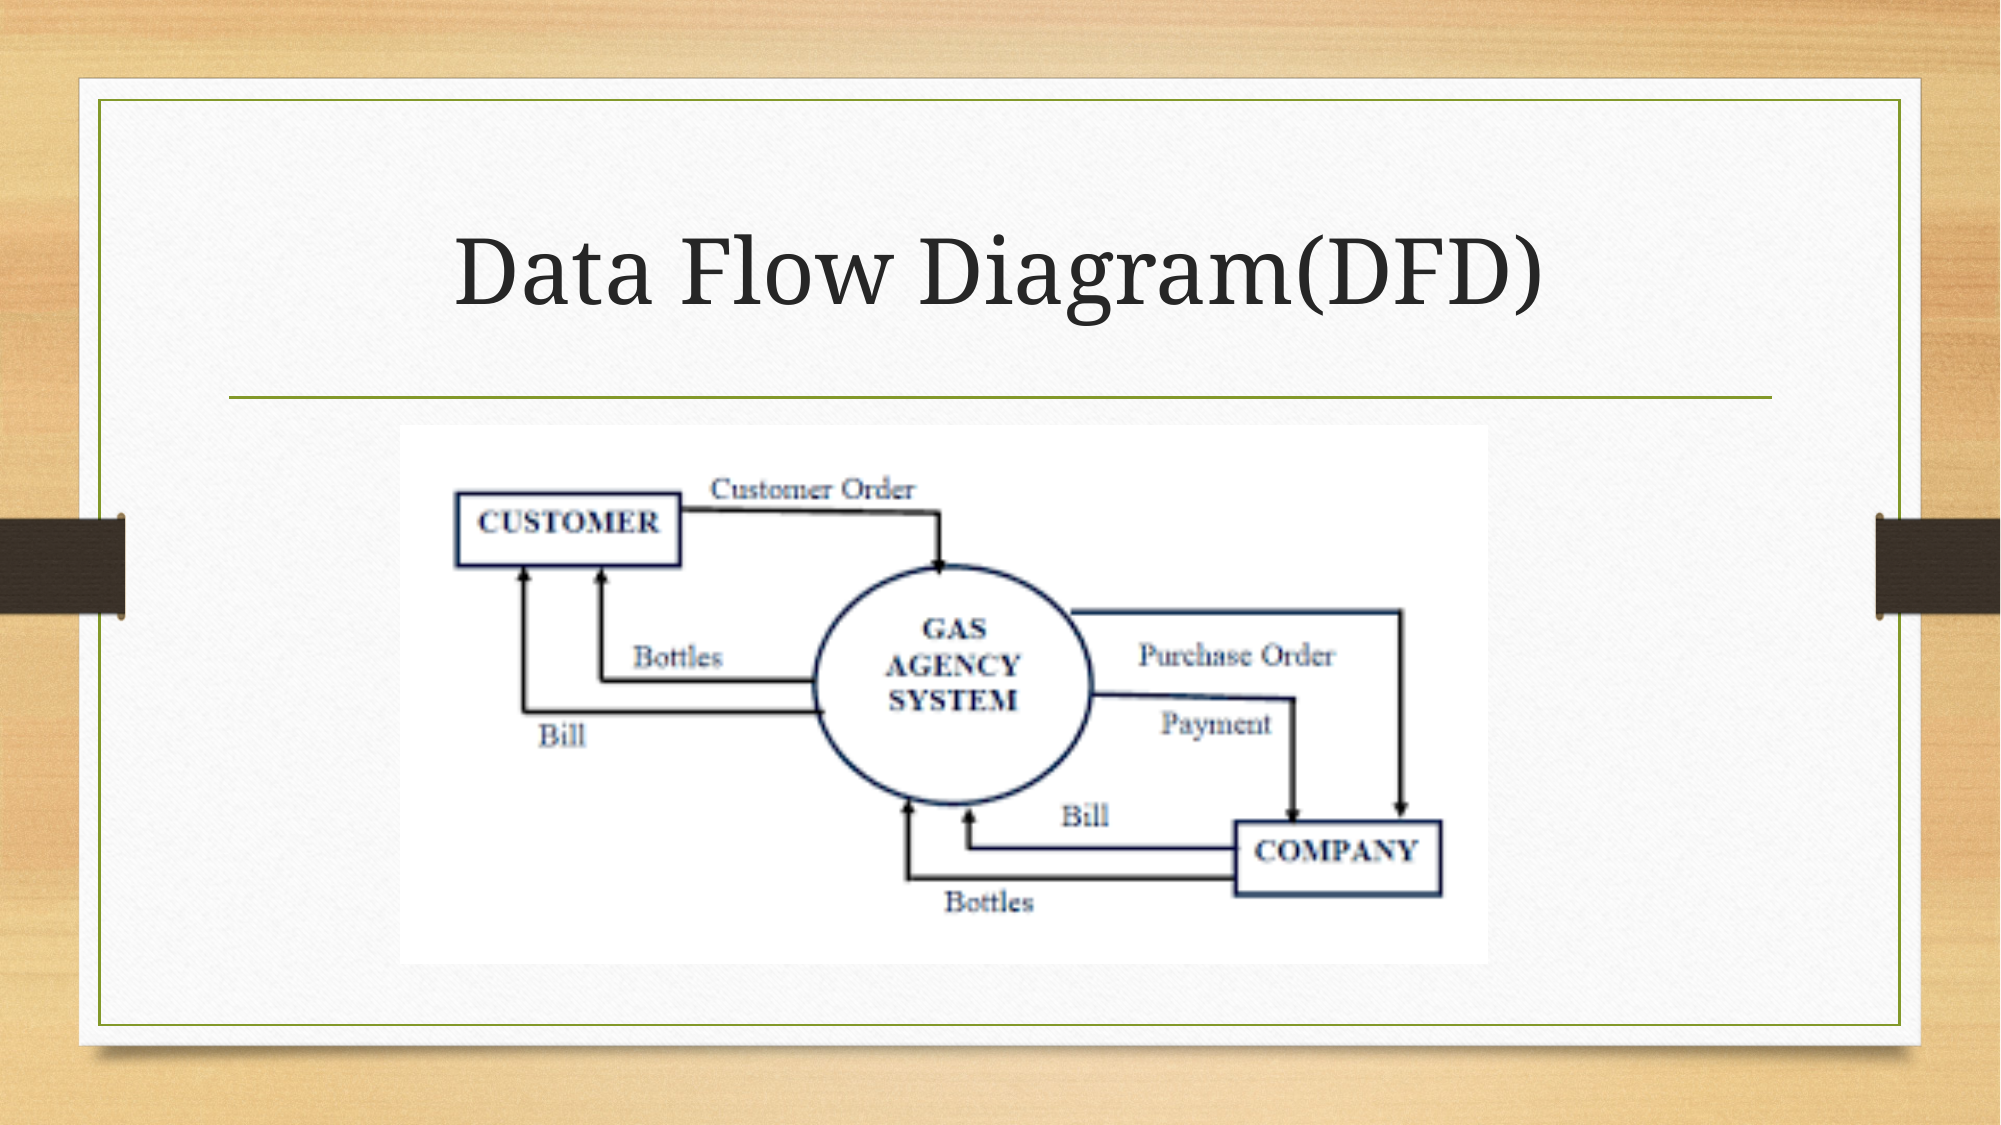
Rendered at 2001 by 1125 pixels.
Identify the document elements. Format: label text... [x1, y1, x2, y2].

title Data Flow Diagram(DFD) [212, 161, 1788, 375]
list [400, 425, 1488, 965]
picture [0, 0, 2001, 1125]
